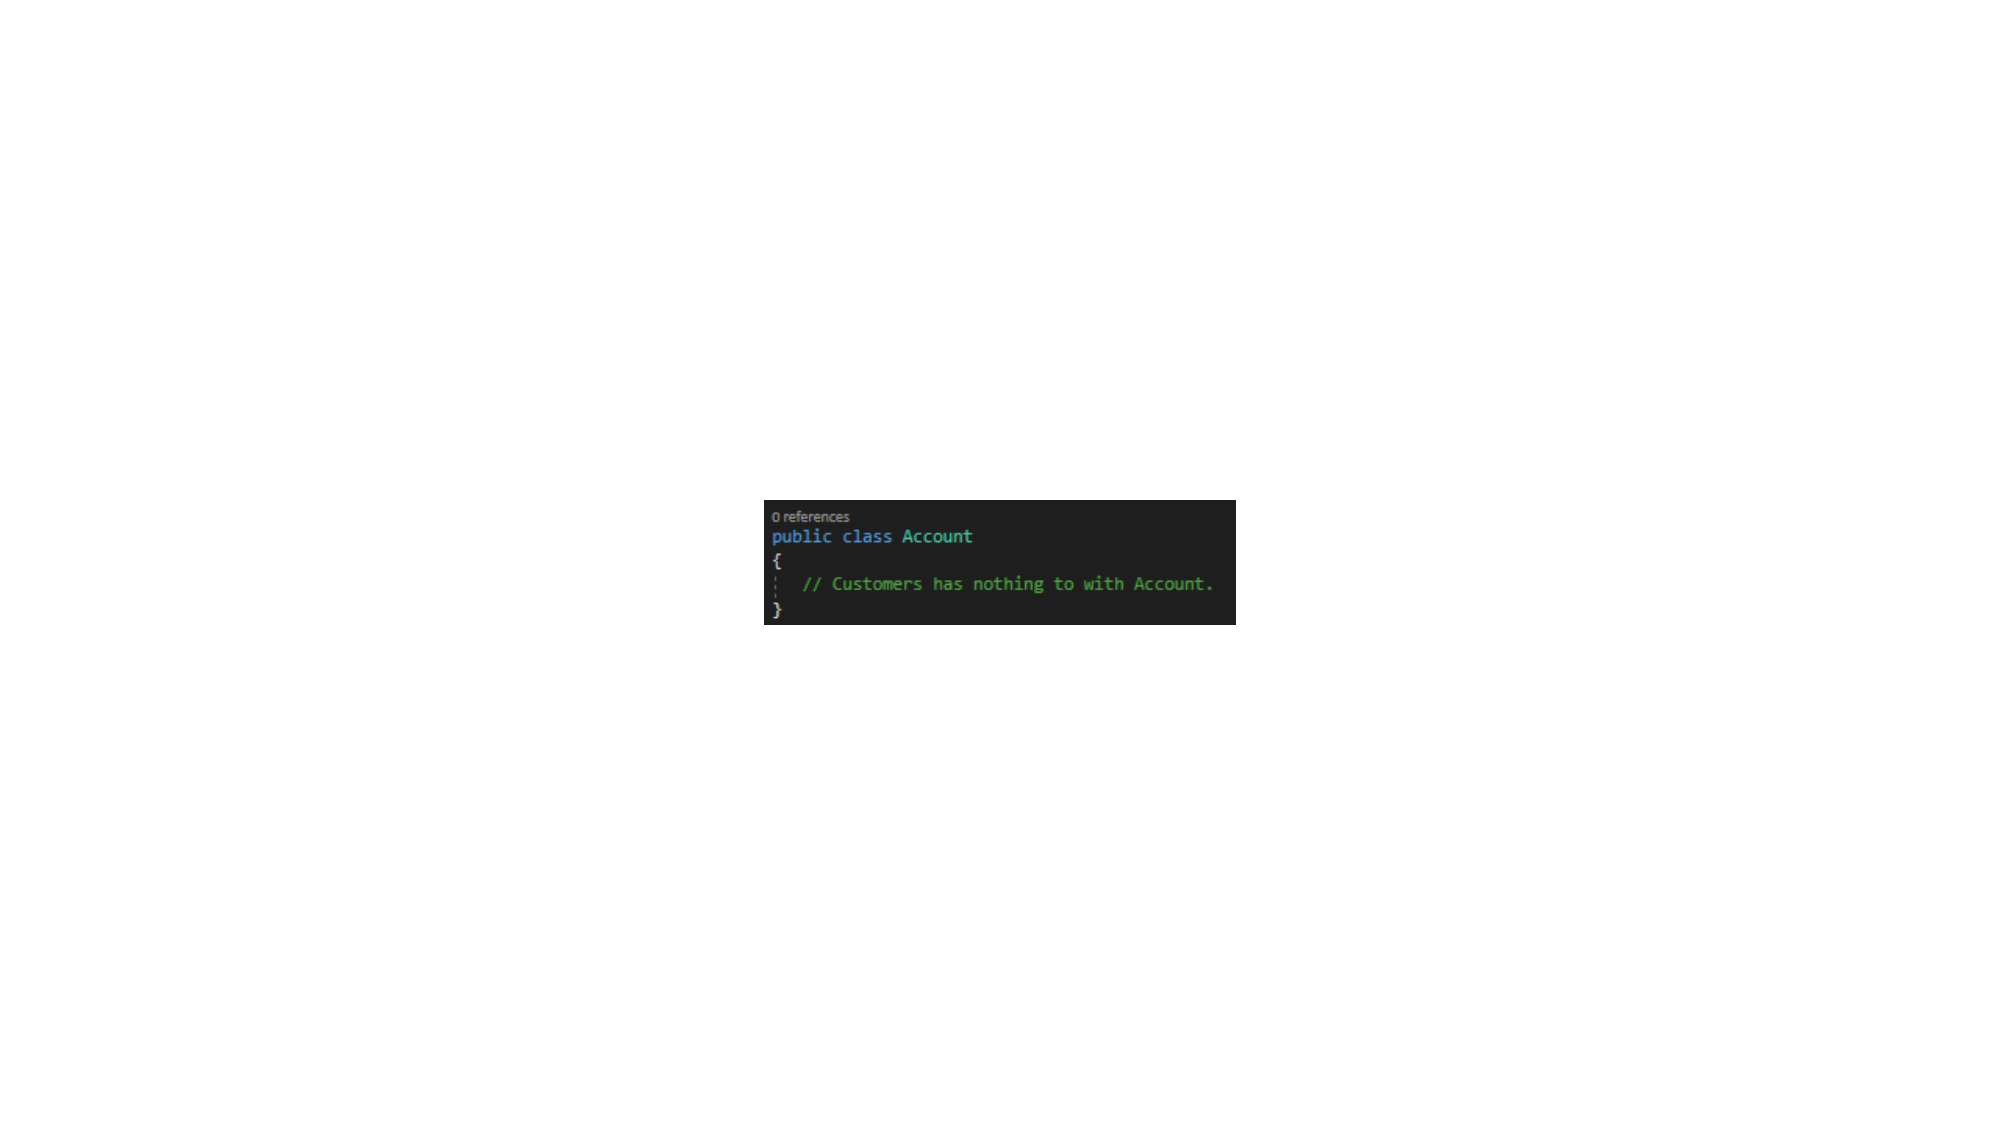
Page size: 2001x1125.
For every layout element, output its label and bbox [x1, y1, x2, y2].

picture [763, 500, 1236, 625]
